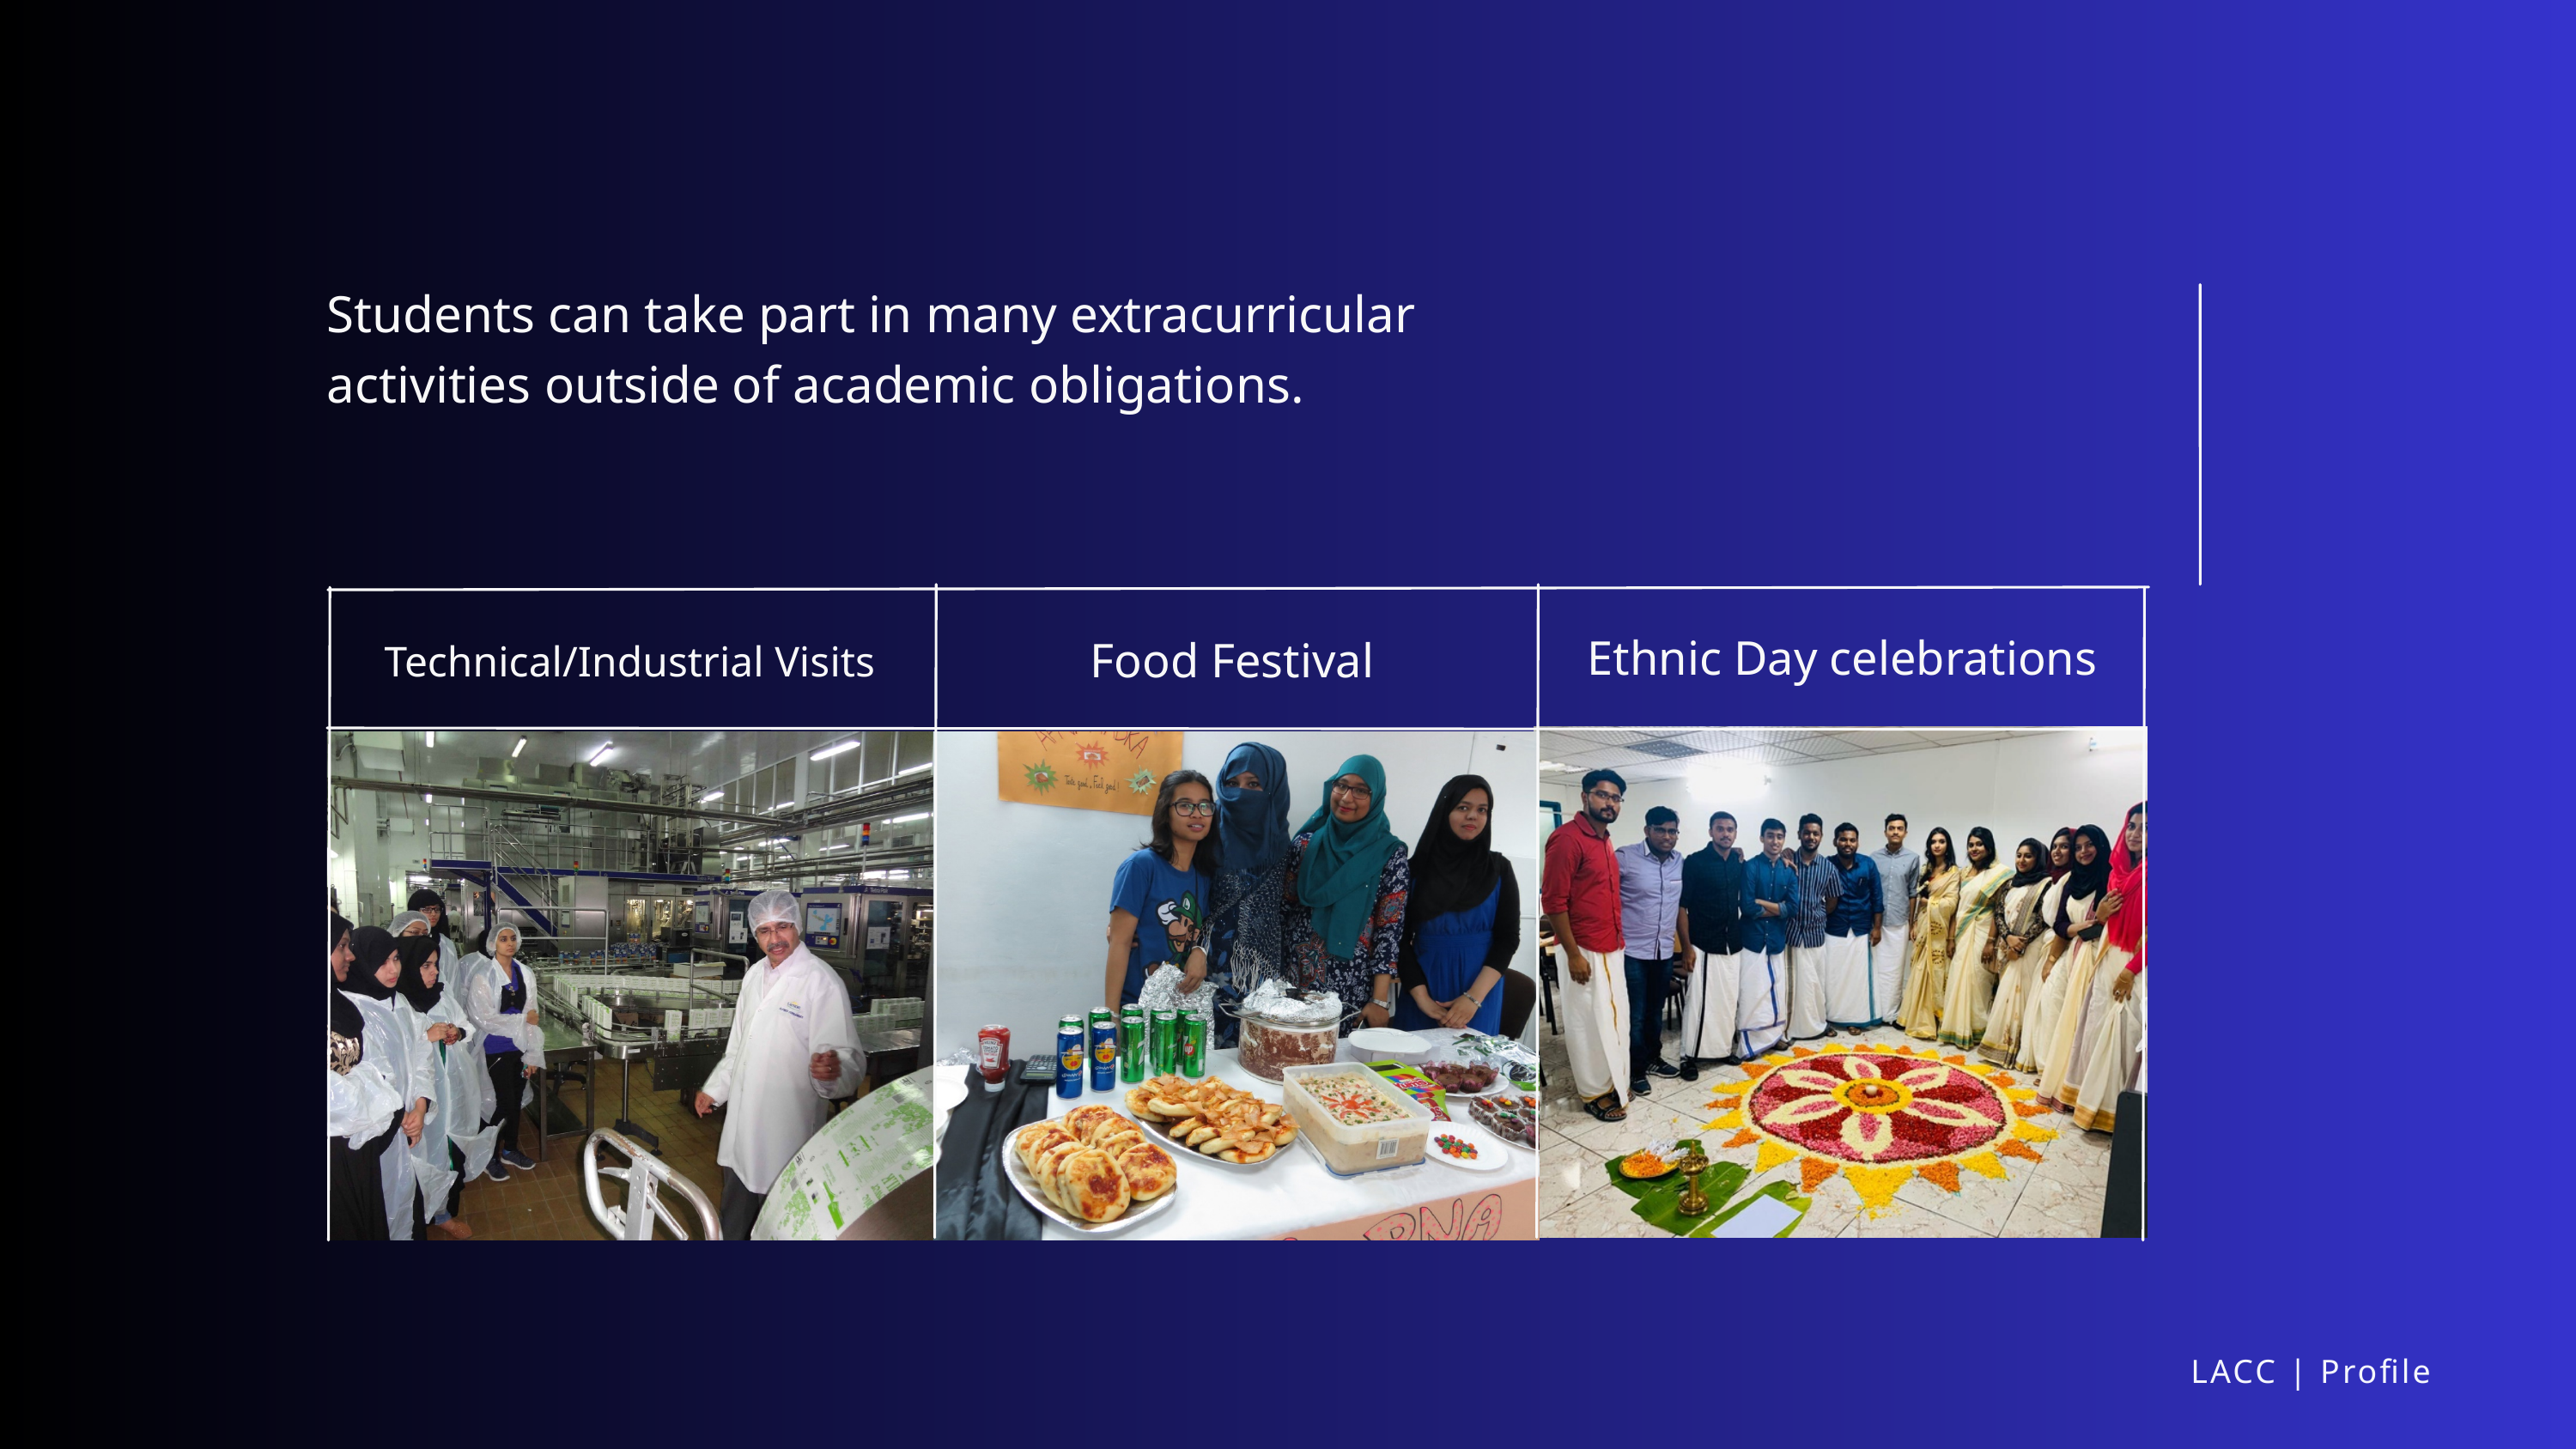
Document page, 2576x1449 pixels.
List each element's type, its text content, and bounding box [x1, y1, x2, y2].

text_box Ethnic Day celebrations [1569, 618, 2117, 684]
text_box [326, 731, 933, 1240]
text_box Food Festival [958, 621, 1506, 688]
text_box Technical/Industrial Visits [356, 627, 904, 685]
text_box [1534, 726, 2148, 1238]
text_box LACC | Profile [1944, 1344, 2432, 1391]
text_box Students can take part in many extracurricular activities outside of academic obligations. [326, 272, 1996, 413]
text_box [933, 731, 1530, 1240]
